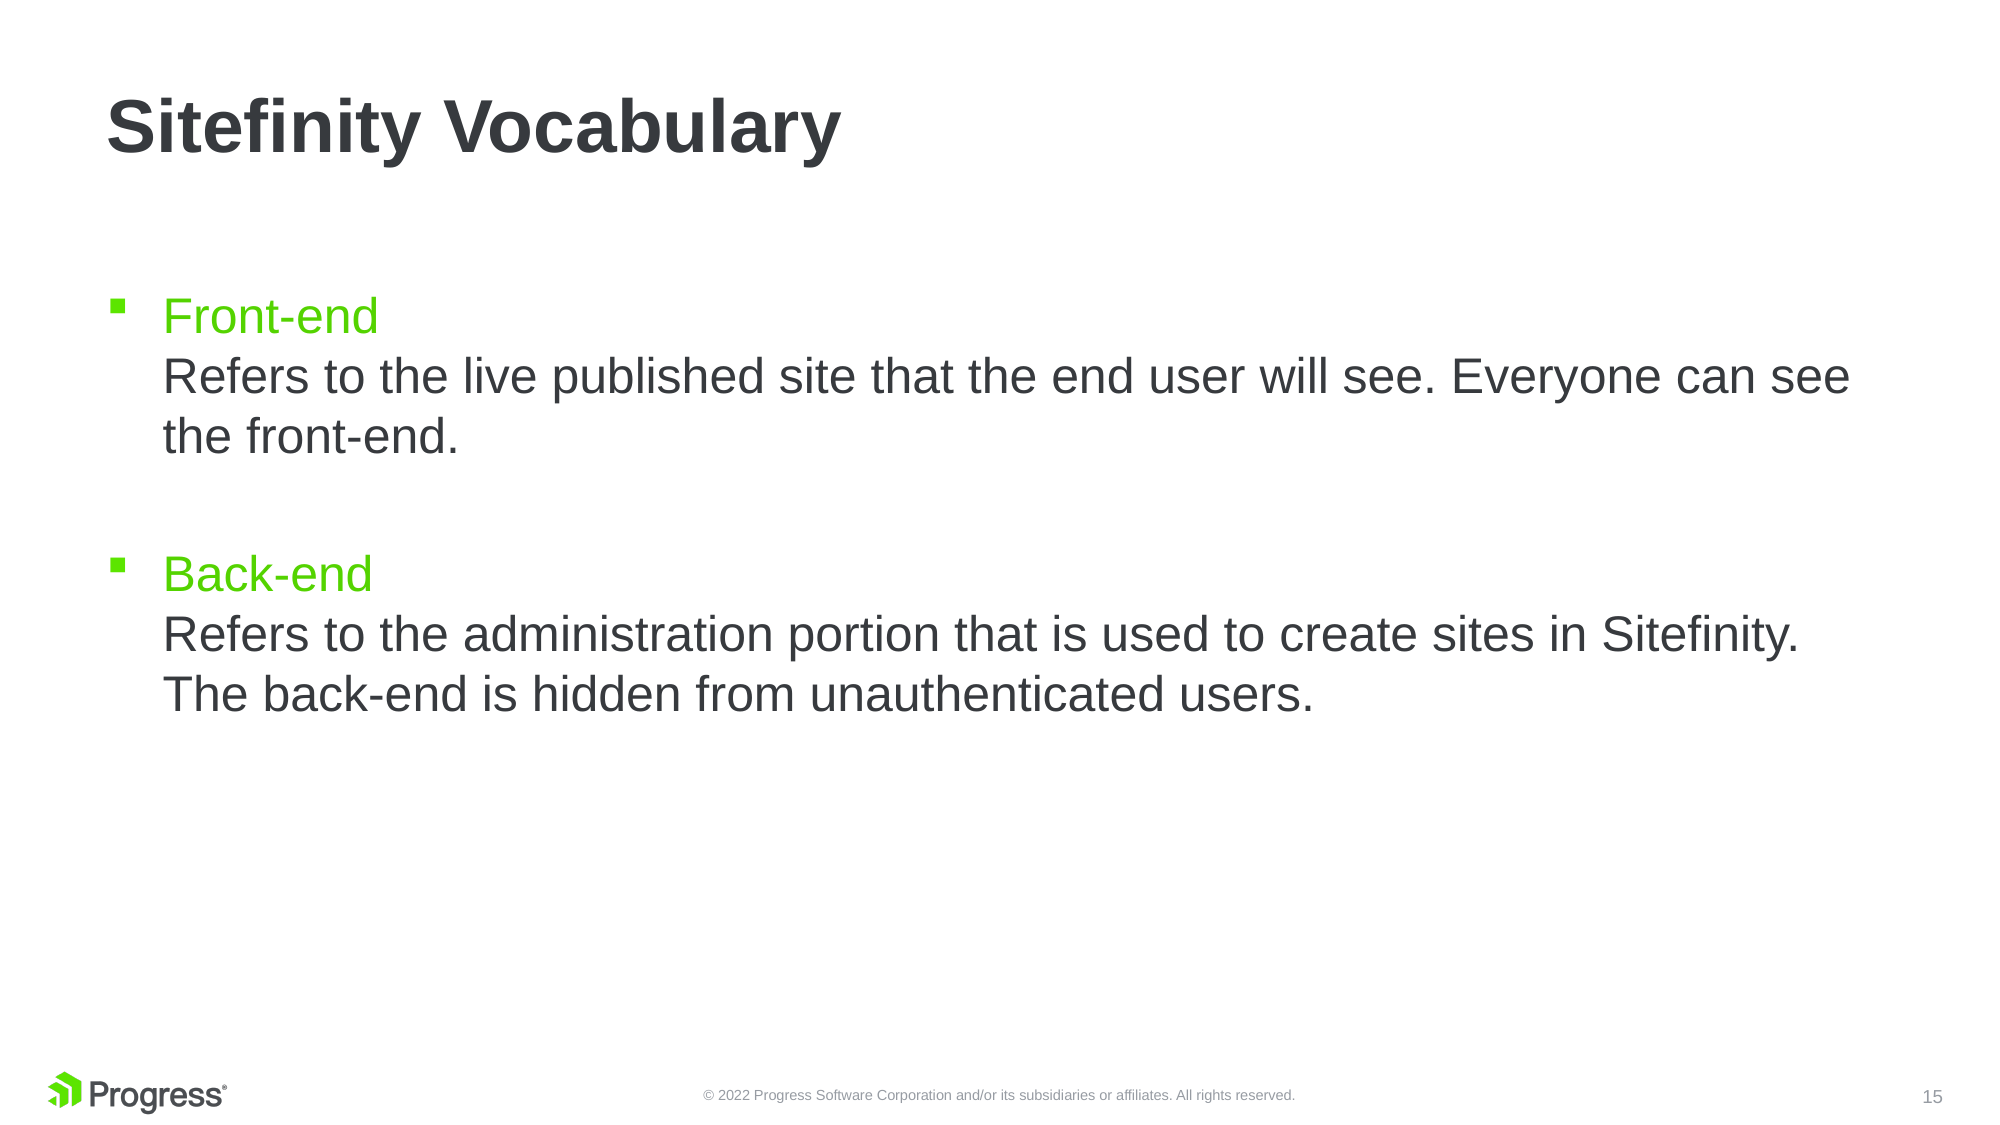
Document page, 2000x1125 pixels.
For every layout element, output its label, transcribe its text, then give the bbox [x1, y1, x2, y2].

title Sitefinity Vocabulary [91, 80, 1888, 177]
list Front-end Refers to the live published site that the end user will see. Everyone can see the front-end. Back-end Refers to the administration portion that is used to create sites in Sitefinity. The back-end is hidden from unauthenticated users. [91, 196, 1888, 1046]
